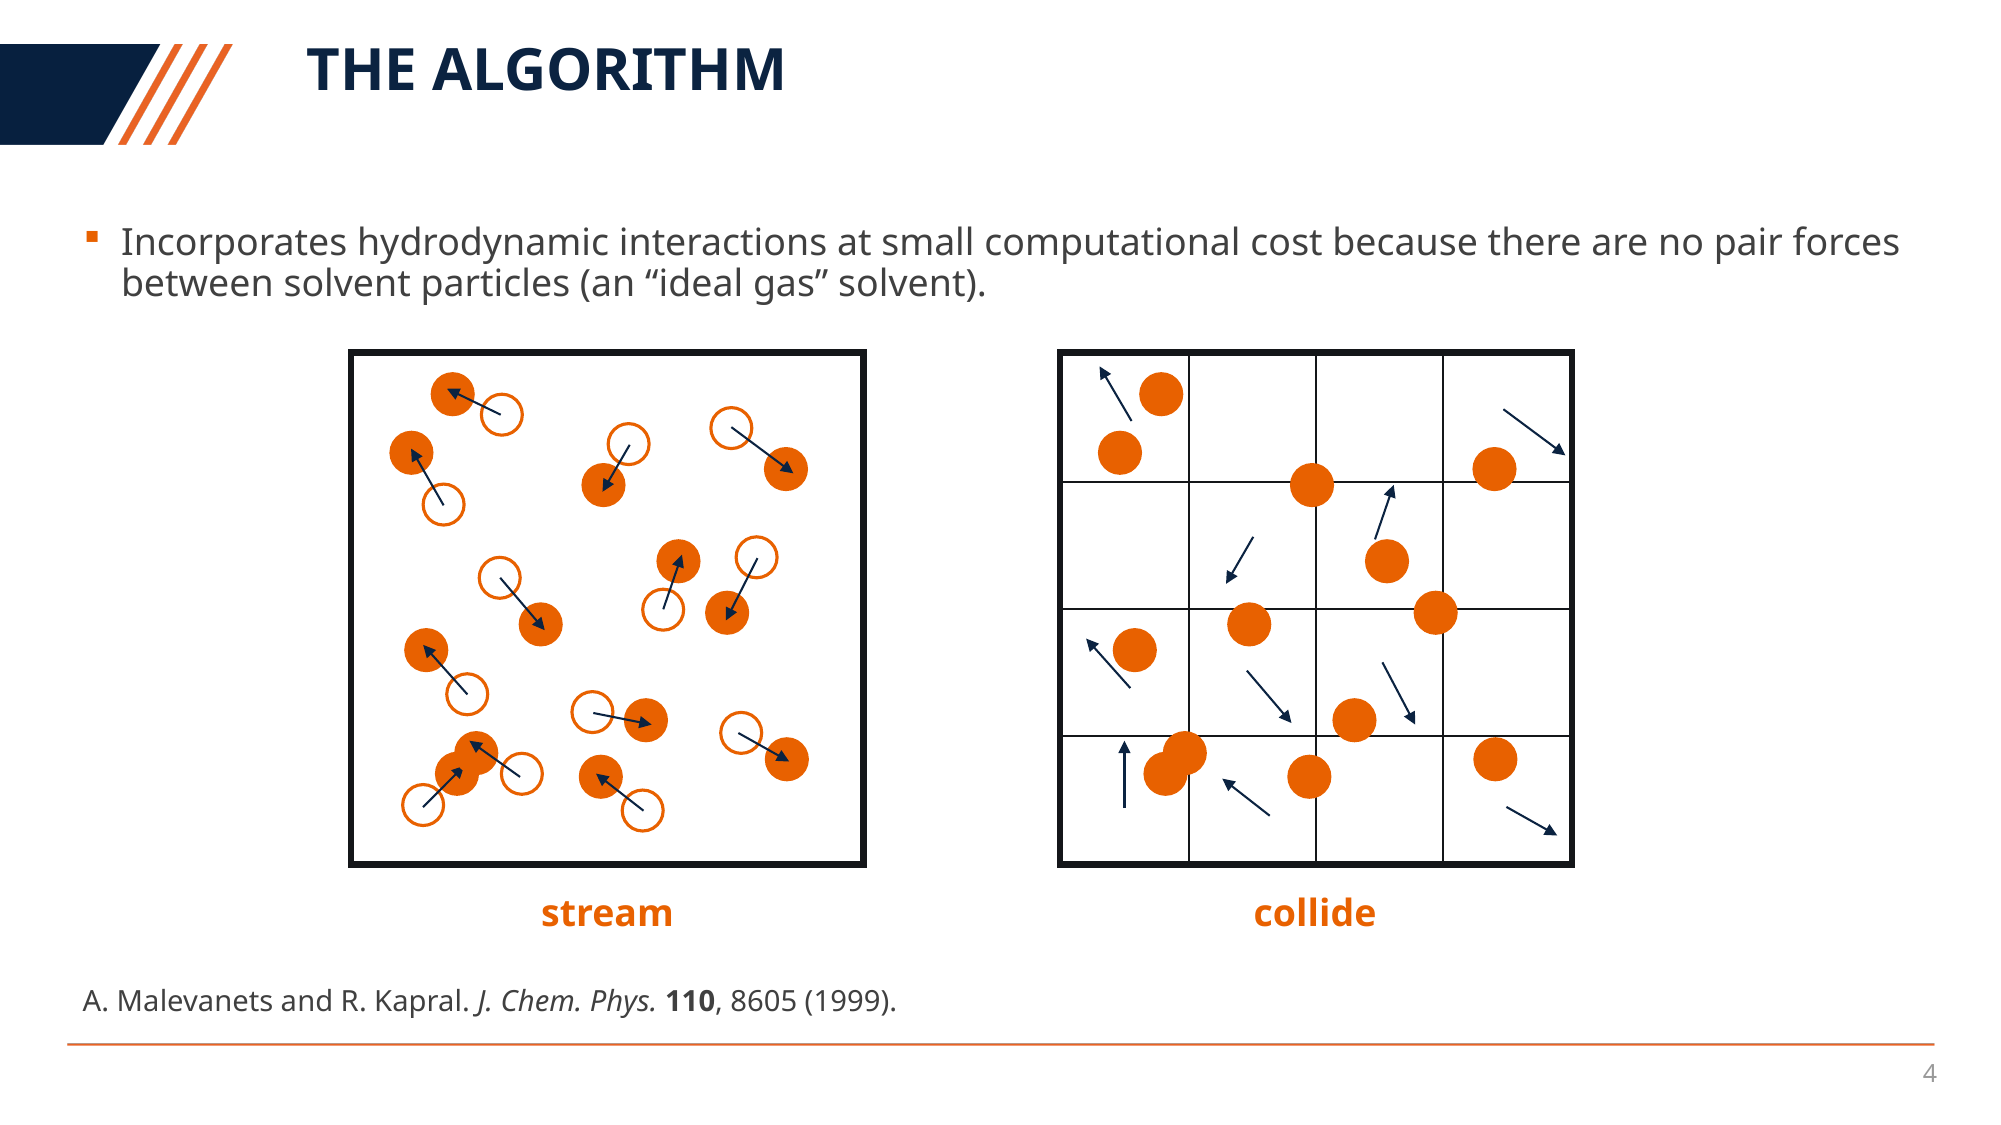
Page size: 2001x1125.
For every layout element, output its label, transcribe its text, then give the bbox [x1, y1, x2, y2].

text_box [1059, 352, 1573, 866]
text_box A. Malevanets and R. Kapral. J. Chem. Phys. 110, 8605 (1999). [67, 974, 1350, 1025]
slide_number 4 [1907, 1044, 1973, 1105]
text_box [351, 352, 864, 865]
title The algorithm [291, 37, 1932, 148]
text_box collide [1059, 881, 1572, 942]
text_box stream [351, 881, 864, 942]
picture [0, 1014, 2001, 1075]
picture [0, 28, 252, 185]
list Incorporates hydrodynamic interactions at small computational cost because there are no pair forces between solvent particles (an “ideal gas” solvent). [68, 215, 1932, 327]
